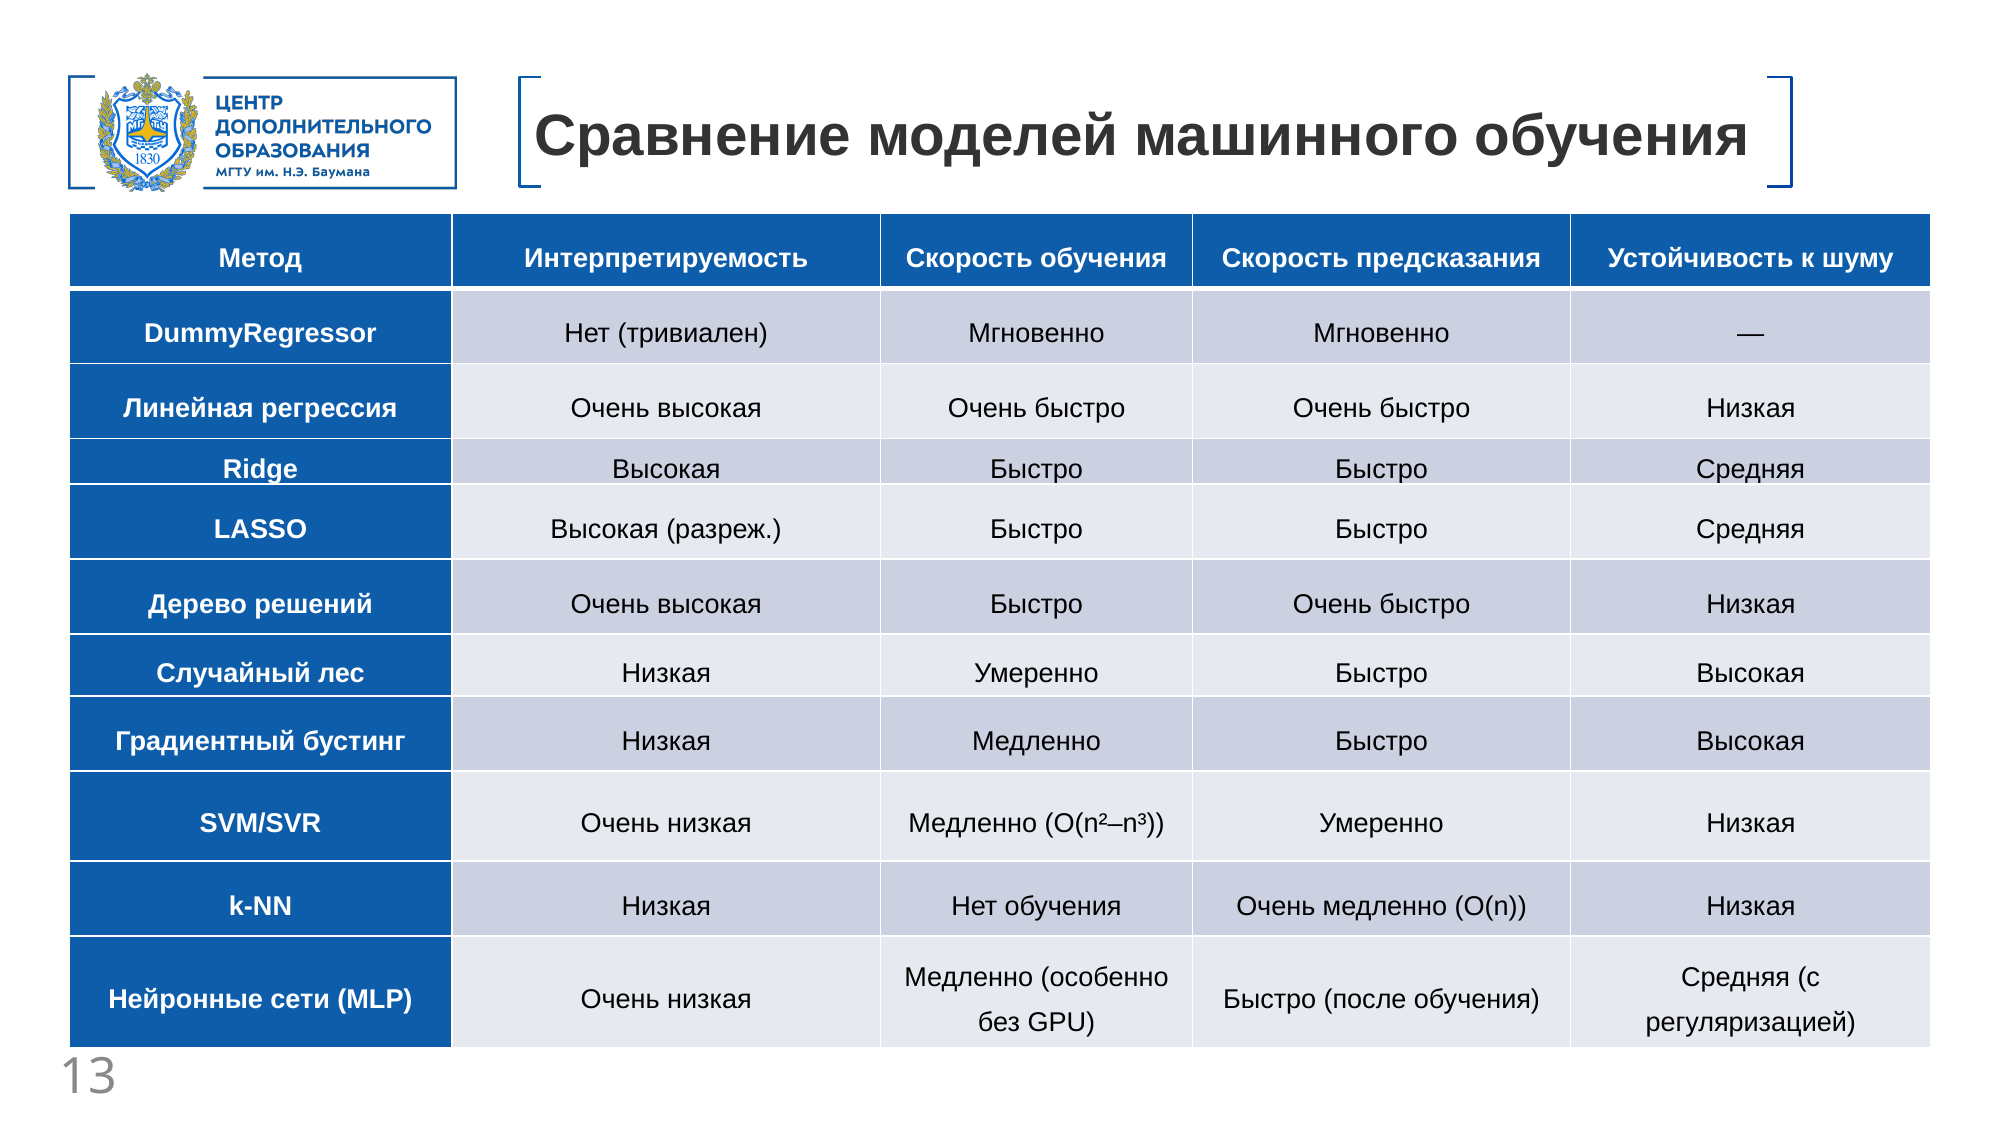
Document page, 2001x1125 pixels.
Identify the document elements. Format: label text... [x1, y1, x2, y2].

table_cell Высокая (разреж.) [453, 485, 880, 558]
table_cell Средняя (с регуляризацией) [1571, 937, 1930, 1047]
table_cell — [1571, 291, 1930, 363]
table_cell Средняя [1571, 439, 1930, 483]
table_cell Высокая [1571, 635, 1930, 695]
table_cell Медленно [881, 697, 1192, 770]
table_cell Градиентный бустинг [70, 697, 451, 770]
table_cell Очень низкая [453, 772, 880, 860]
table_header Интерпретируемость [453, 214, 880, 286]
table_cell Умеренно [1193, 772, 1570, 860]
slide_number 13 [44, 1055, 139, 1101]
table_cell Высокая [1571, 697, 1930, 770]
table_cell Нет обучения [881, 862, 1192, 935]
table_cell Ridge [70, 439, 451, 483]
table_cell Низкая [1571, 364, 1930, 438]
table_cell Быстро [1193, 439, 1570, 483]
table_cell Быстро [881, 485, 1192, 558]
table_cell Быстро [881, 439, 1192, 483]
table_cell Медленно (O(n²–n³)) [881, 772, 1192, 860]
picture [68, 73, 457, 192]
table_cell Умеренно [881, 635, 1192, 695]
table_cell Очень быстро [1193, 560, 1570, 633]
table_cell Быстро [881, 560, 1192, 633]
table_cell Низкая [453, 697, 880, 770]
table_cell Низкая [1571, 560, 1930, 633]
table_cell Очень быстро [881, 364, 1192, 438]
table_cell Линейная регрессия [70, 364, 451, 438]
table_cell Низкая [453, 862, 880, 935]
table_cell Низкая [1571, 862, 1930, 935]
table_cell Очень высокая [453, 560, 880, 633]
table_cell Быстро [1193, 485, 1570, 558]
table_cell Нет (тривиален) [453, 291, 880, 363]
table_cell Дерево решений [70, 560, 451, 633]
table_header Скорость предсказания [1193, 214, 1570, 286]
table_cell Медленно (особенно без GPU) [881, 937, 1192, 1047]
table_cell Быстро [1193, 697, 1570, 770]
table_cell Мгновенно [881, 291, 1192, 363]
table_cell Низкая [1571, 772, 1930, 860]
table_cell LASSO [70, 485, 451, 558]
table_header Метод [70, 214, 451, 286]
table_cell SVM/SVR [70, 772, 451, 860]
table_cell k-NN [70, 862, 451, 935]
table_cell Быстро (после обучения) [1193, 937, 1570, 1047]
table_cell Очень низкая [453, 937, 880, 1047]
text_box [519, 76, 1792, 187]
table_cell Быстро [1193, 635, 1570, 695]
table_cell Случайный лес [70, 635, 451, 695]
table_cell Очень медленно (O(n)) [1193, 862, 1570, 935]
table_cell Низкая [453, 635, 880, 695]
table_cell Очень быстро [1193, 364, 1570, 438]
table_cell Высокая [453, 439, 880, 483]
table_header Устойчивость к шуму [1571, 214, 1930, 286]
table_header Скорость обучения [881, 214, 1192, 286]
table_cell Мгновенно [1193, 291, 1570, 363]
table_cell DummyRegressor [70, 291, 451, 363]
table_cell Нейронные сети (MLP) [70, 937, 451, 1047]
table_cell Очень высокая [453, 364, 880, 438]
table_cell Средняя [1571, 485, 1930, 558]
